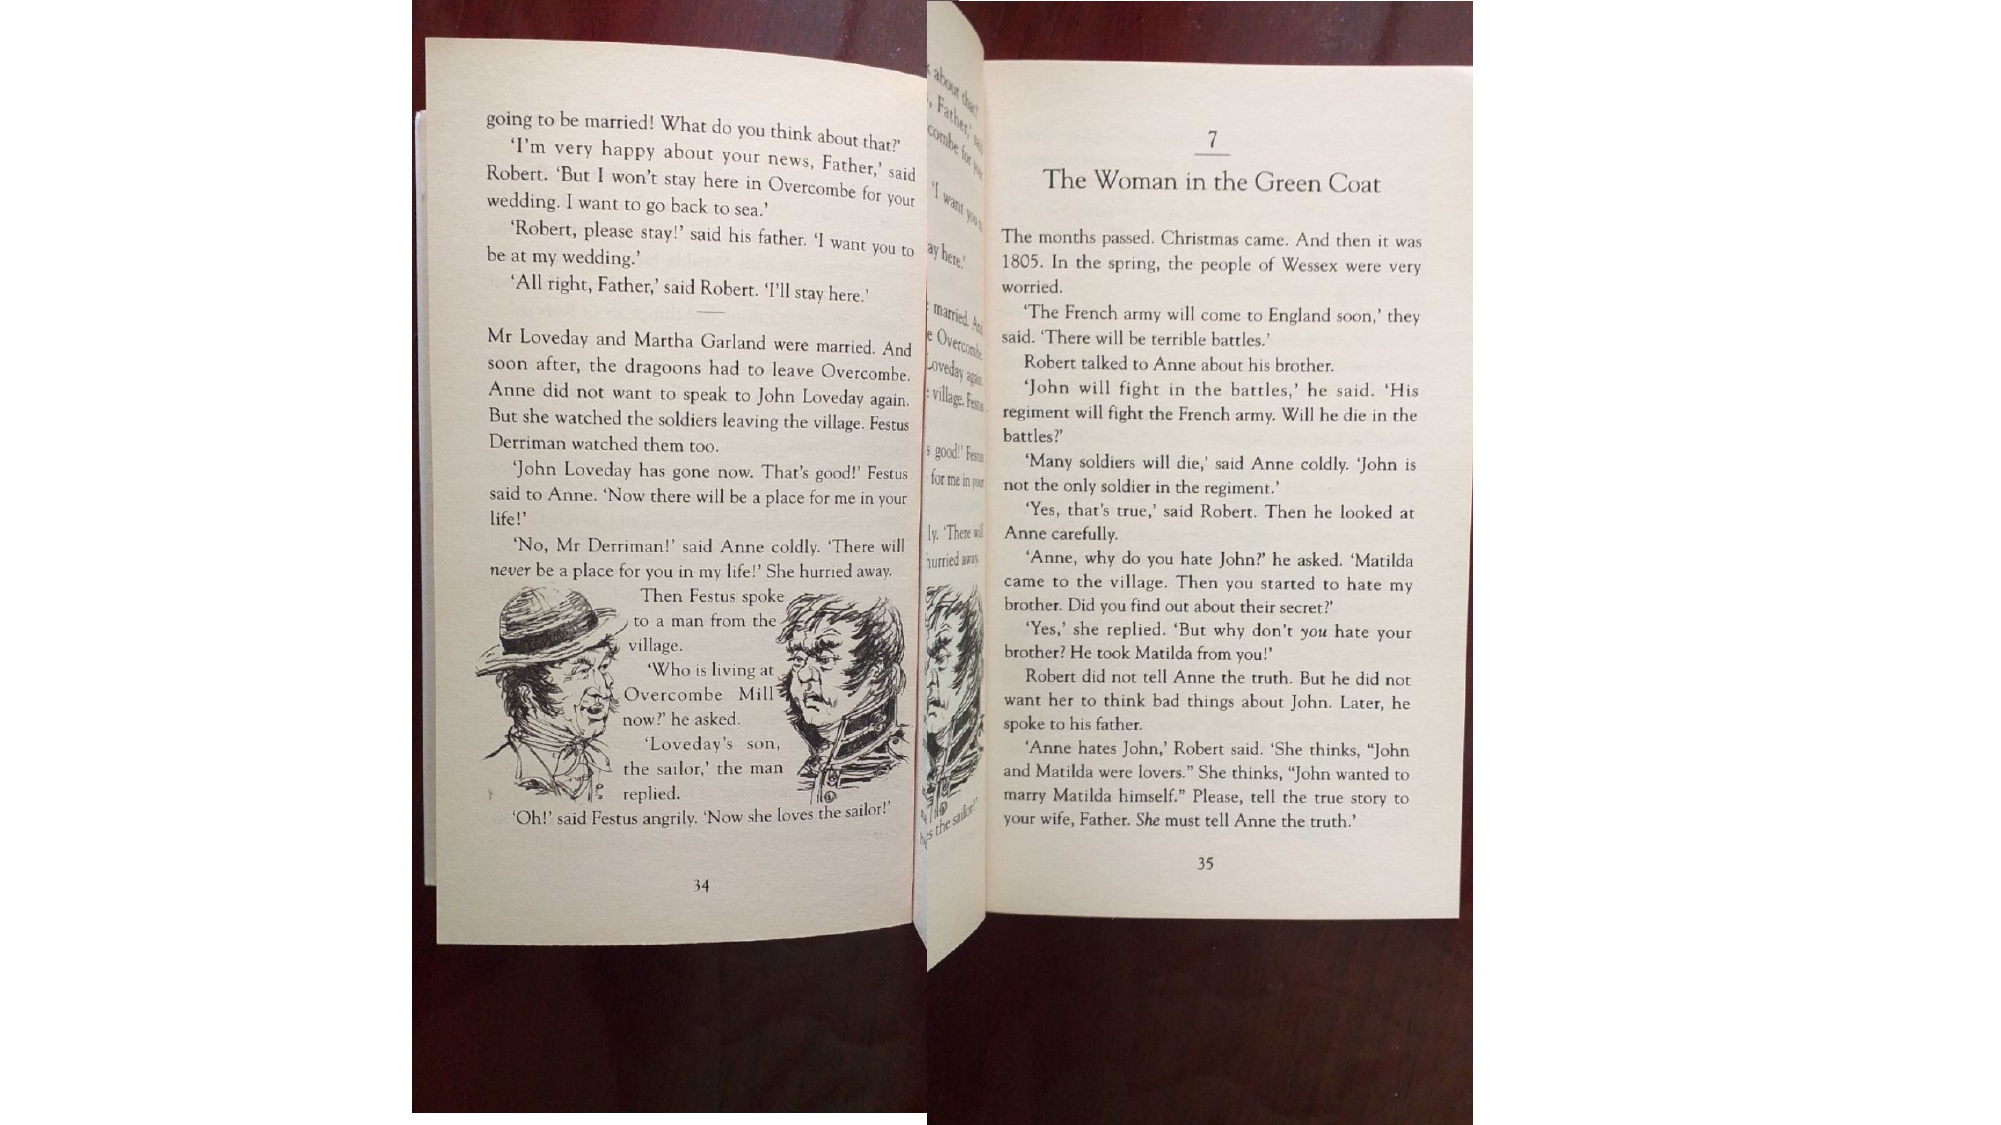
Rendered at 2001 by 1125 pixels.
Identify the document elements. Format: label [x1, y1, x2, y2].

picture [122, 0, 1473, 1125]
